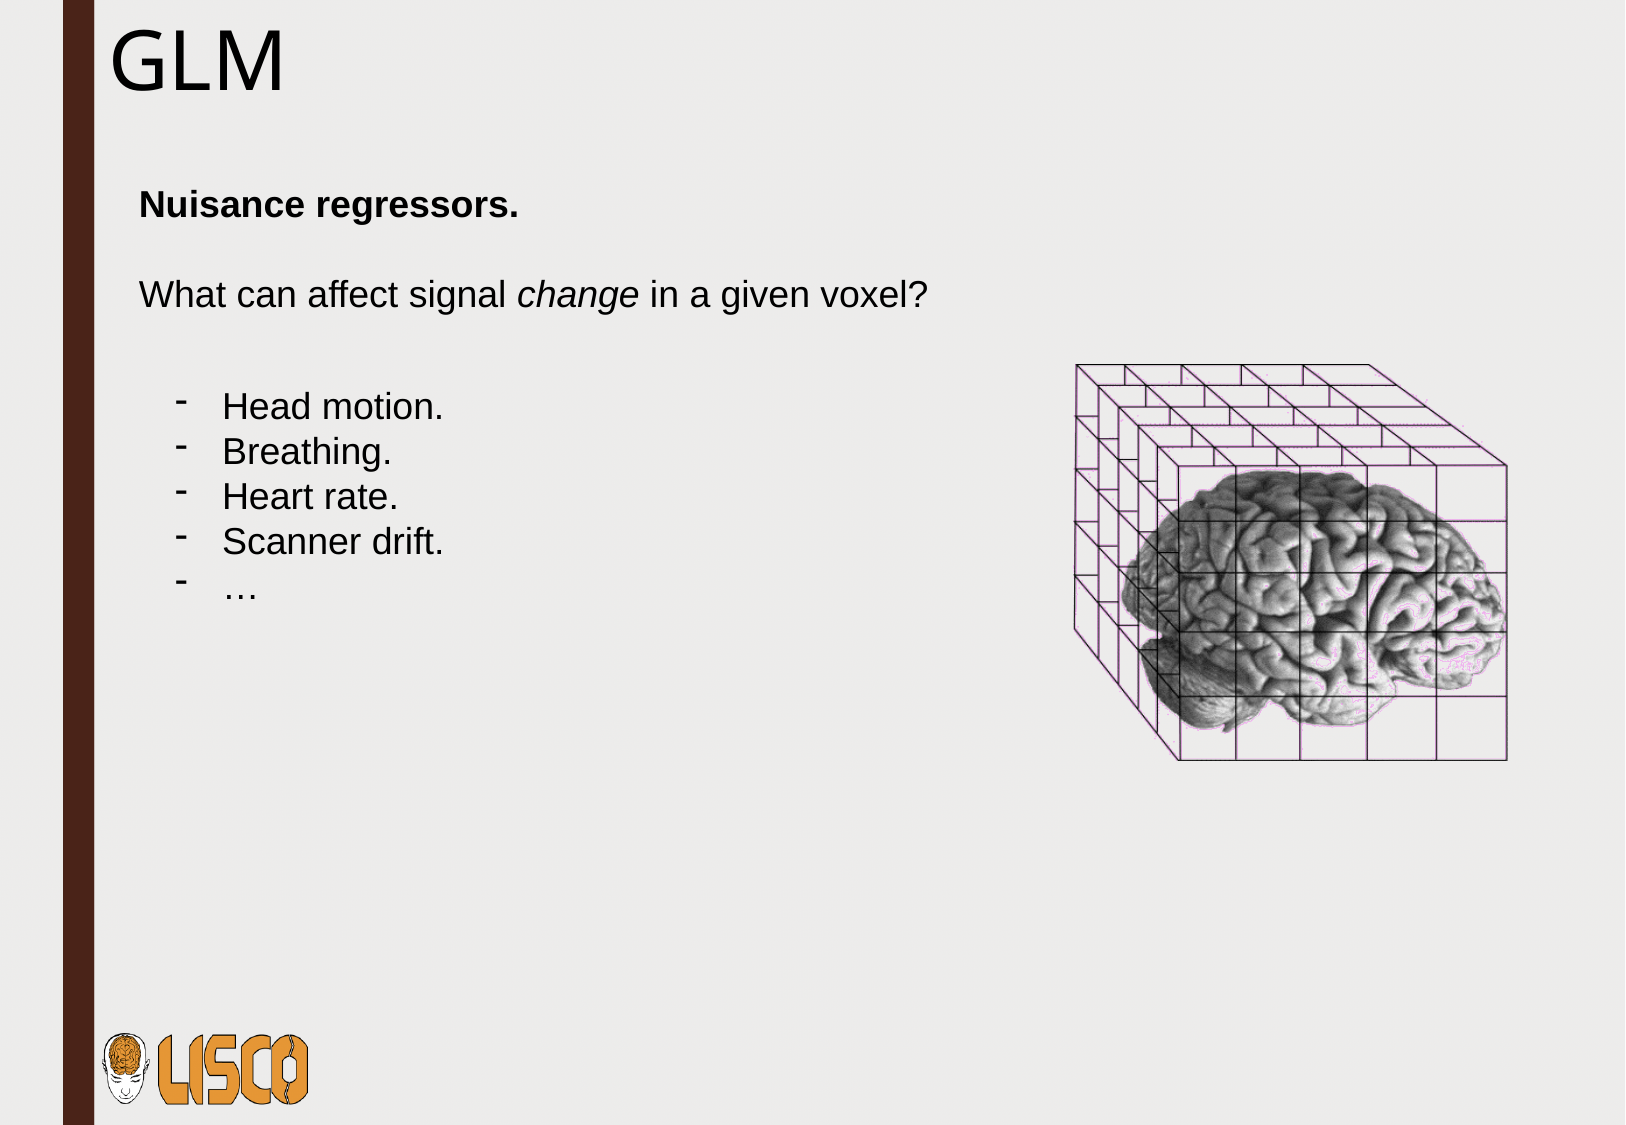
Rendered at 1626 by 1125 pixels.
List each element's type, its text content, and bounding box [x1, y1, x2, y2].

text_box Nuisance regressors. What can affect signal change in a given voxel? [122, 143, 975, 353]
picture [95, 0, 1626, 1125]
picture [0, 0, 63, 1125]
text_box Head motion. Breathing. Heart rate. Scanner drift. … [160, 374, 737, 660]
text_box GLM [93, 0, 1200, 122]
